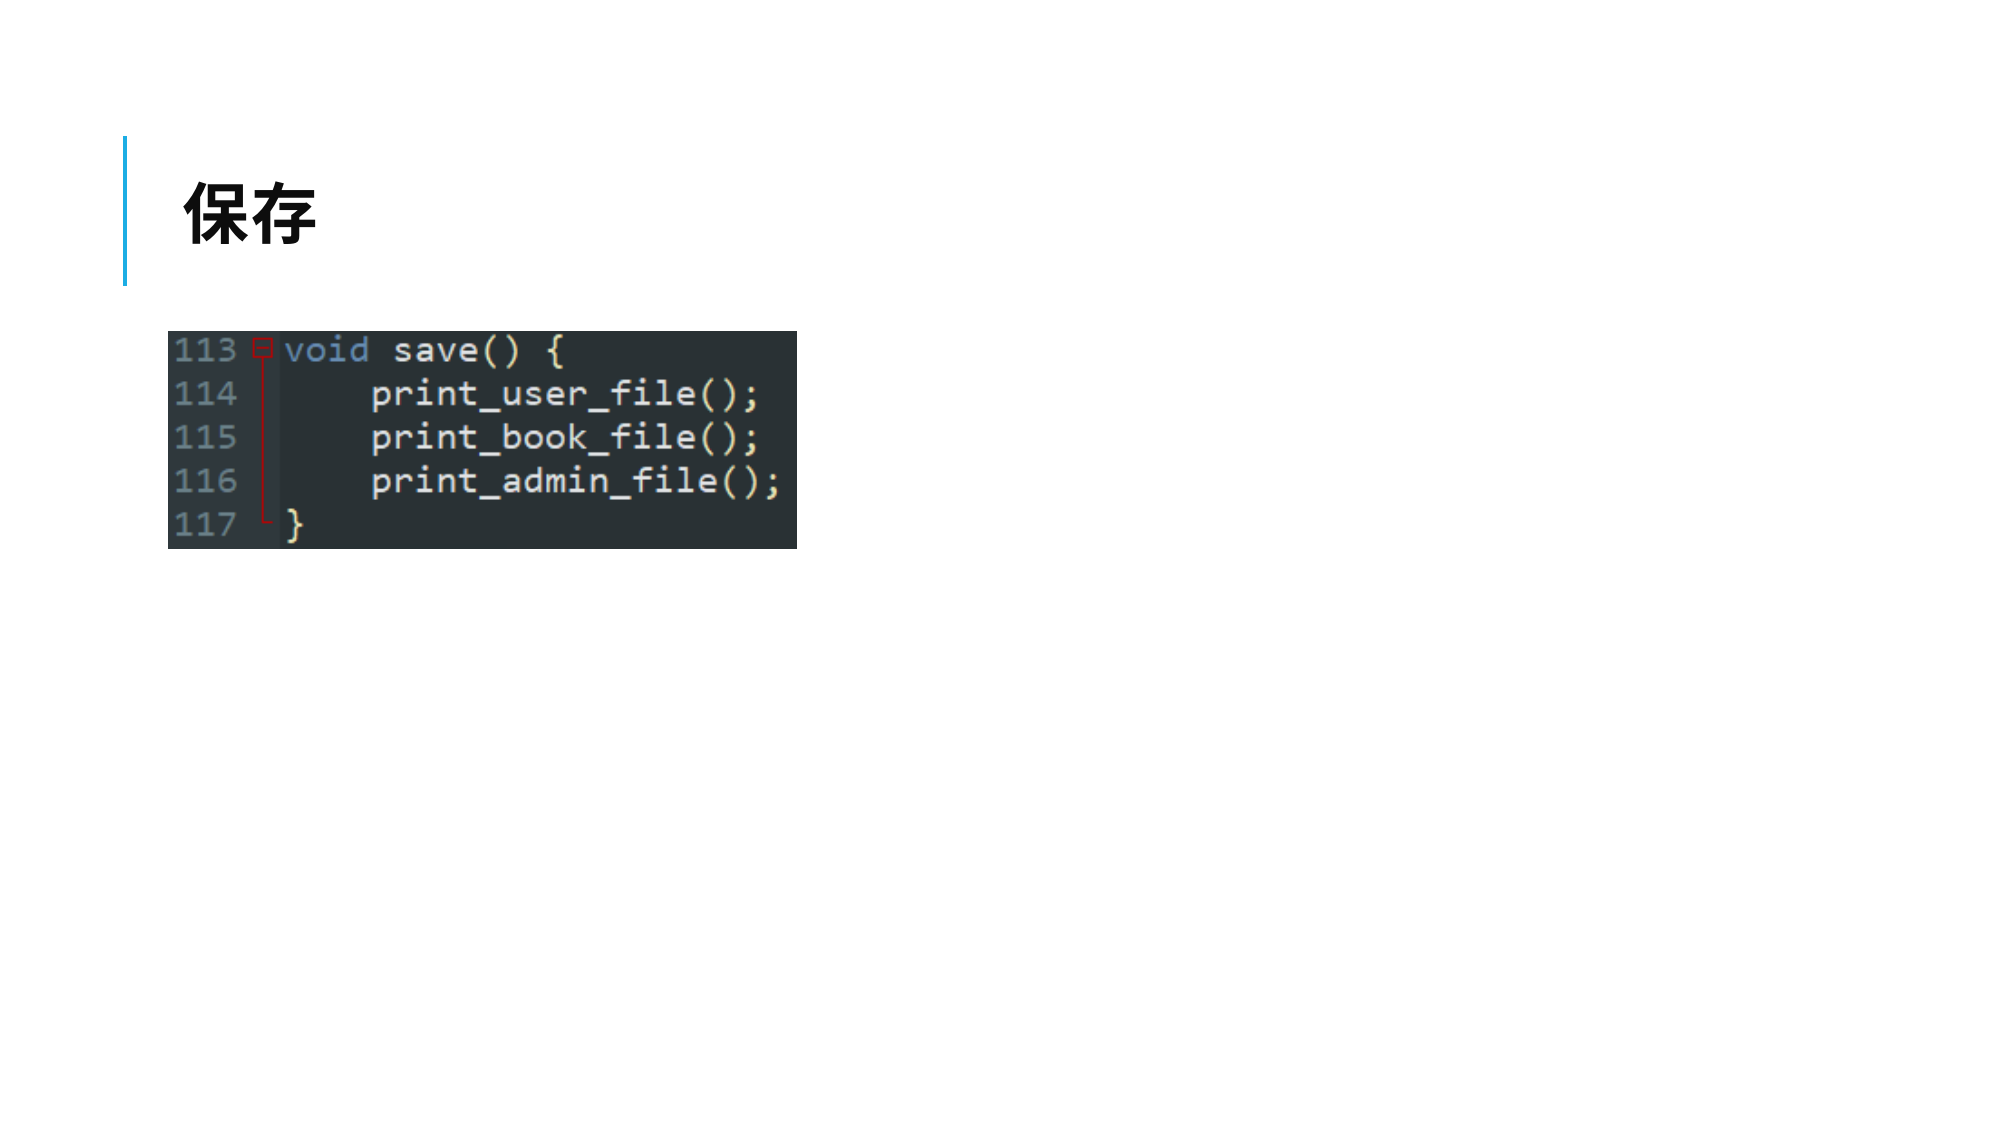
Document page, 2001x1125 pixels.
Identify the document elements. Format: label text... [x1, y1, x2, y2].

title 保存 [168, 96, 1763, 342]
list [167, 331, 797, 550]
